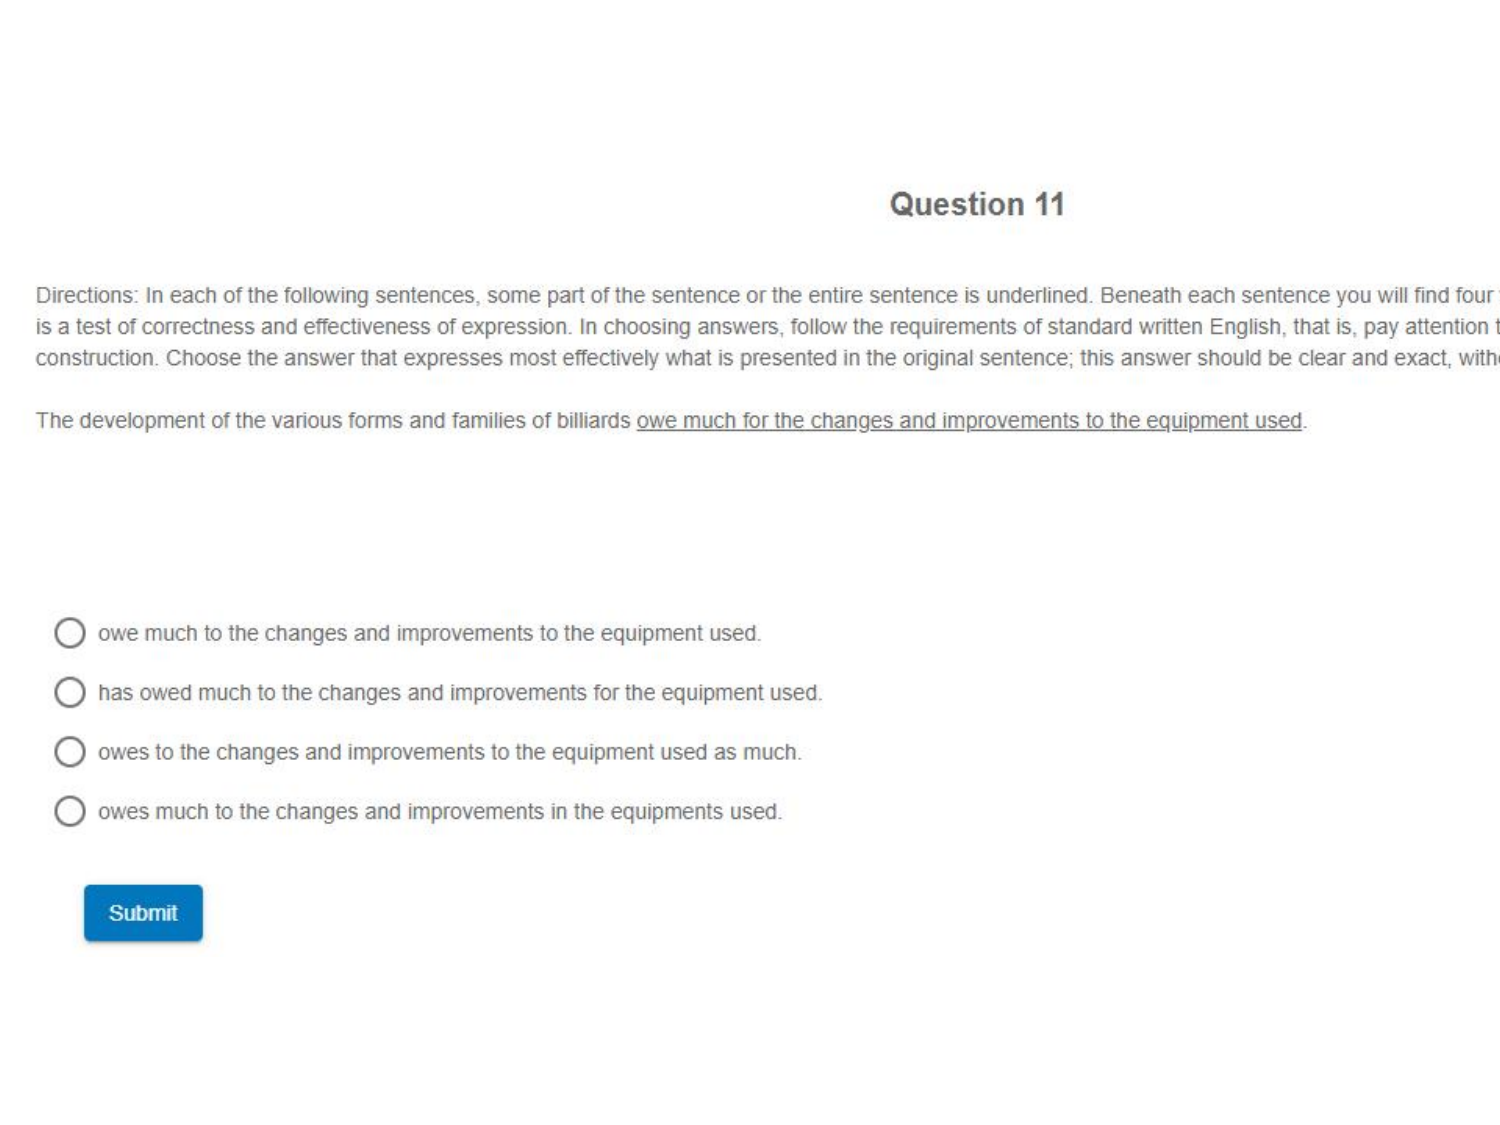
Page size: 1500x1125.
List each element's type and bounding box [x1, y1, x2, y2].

picture [0, 167, 1500, 958]
